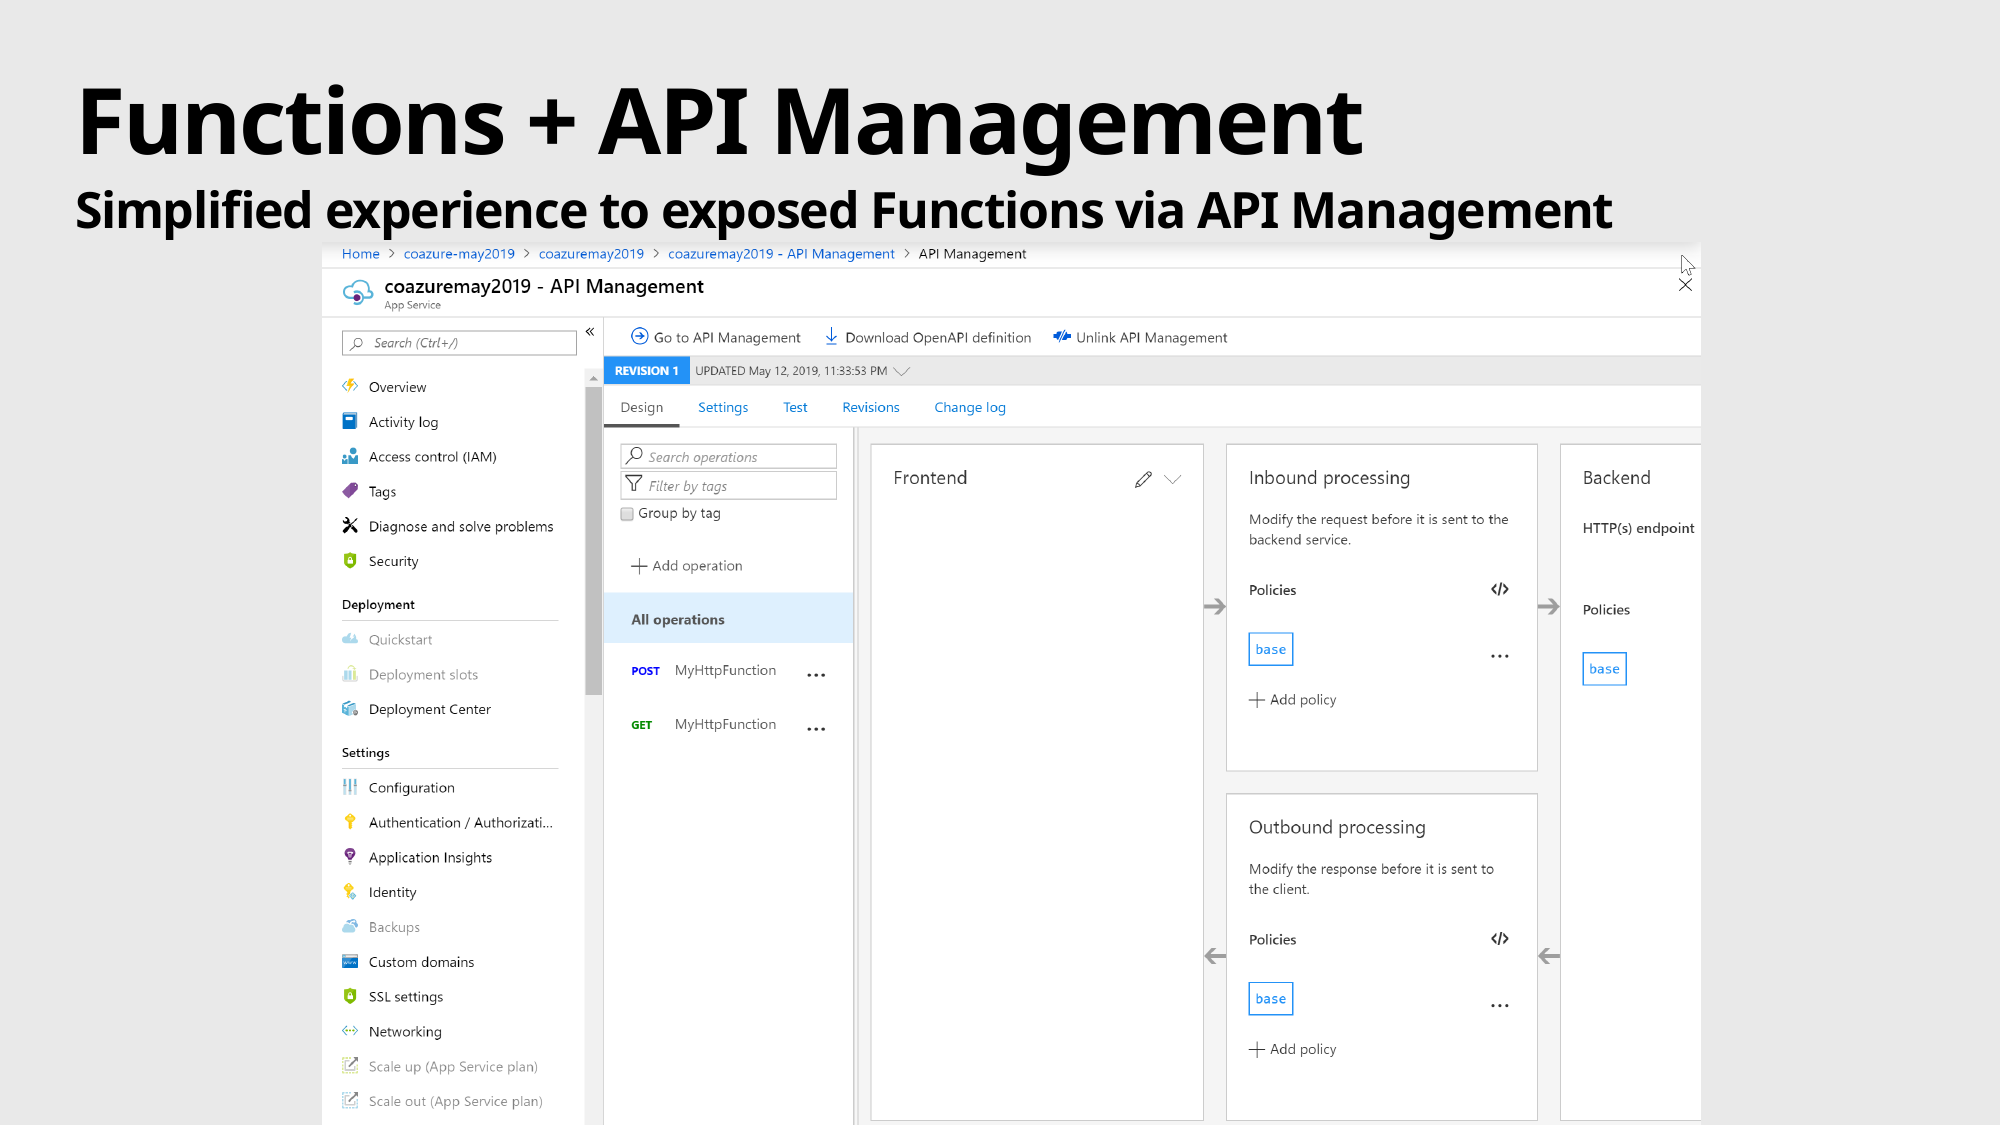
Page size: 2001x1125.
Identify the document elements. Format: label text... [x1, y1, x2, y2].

picture [322, 242, 1701, 1125]
subtitle Simplified experience to exposed Functions via API Management [75, 172, 1925, 285]
title Functions + API Management [75, 75, 1925, 172]
